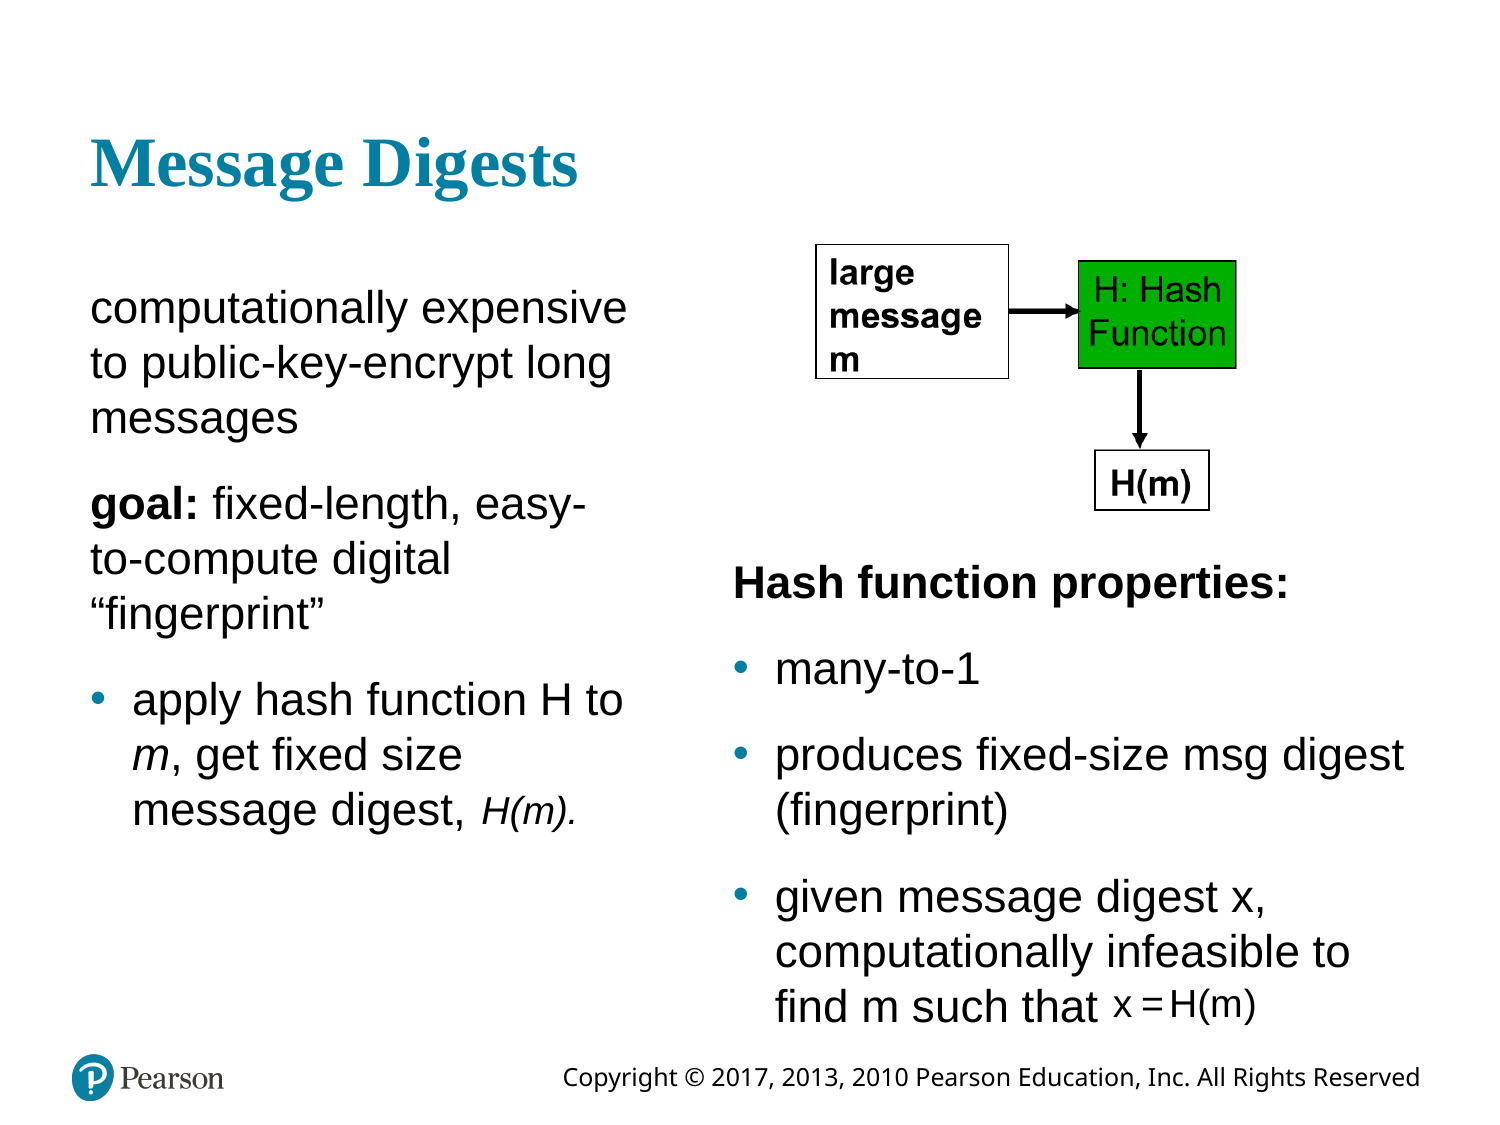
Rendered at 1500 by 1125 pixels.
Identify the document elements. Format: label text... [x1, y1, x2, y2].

list computationally expensive to public-key-encrypt long messages goal: fixed-length, easy- to-compute digital “fingerprint” apply hash function H to m, get fixed size message digest, [75, 262, 654, 959]
list Hash function properties: many-to-1 produces fixed-size msg digest (fingerprint) given message digest x, computationally infeasible to find m such that [717, 537, 1447, 1040]
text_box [476, 788, 582, 841]
picture [80, 1063, 106, 1088]
picture [98, 1054, 224, 1101]
picture [805, 238, 1249, 526]
picture [72, 1054, 88, 1070]
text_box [1106, 981, 1264, 1035]
picture [72, 1087, 83, 1101]
title Message Digests [75, 35, 1425, 216]
